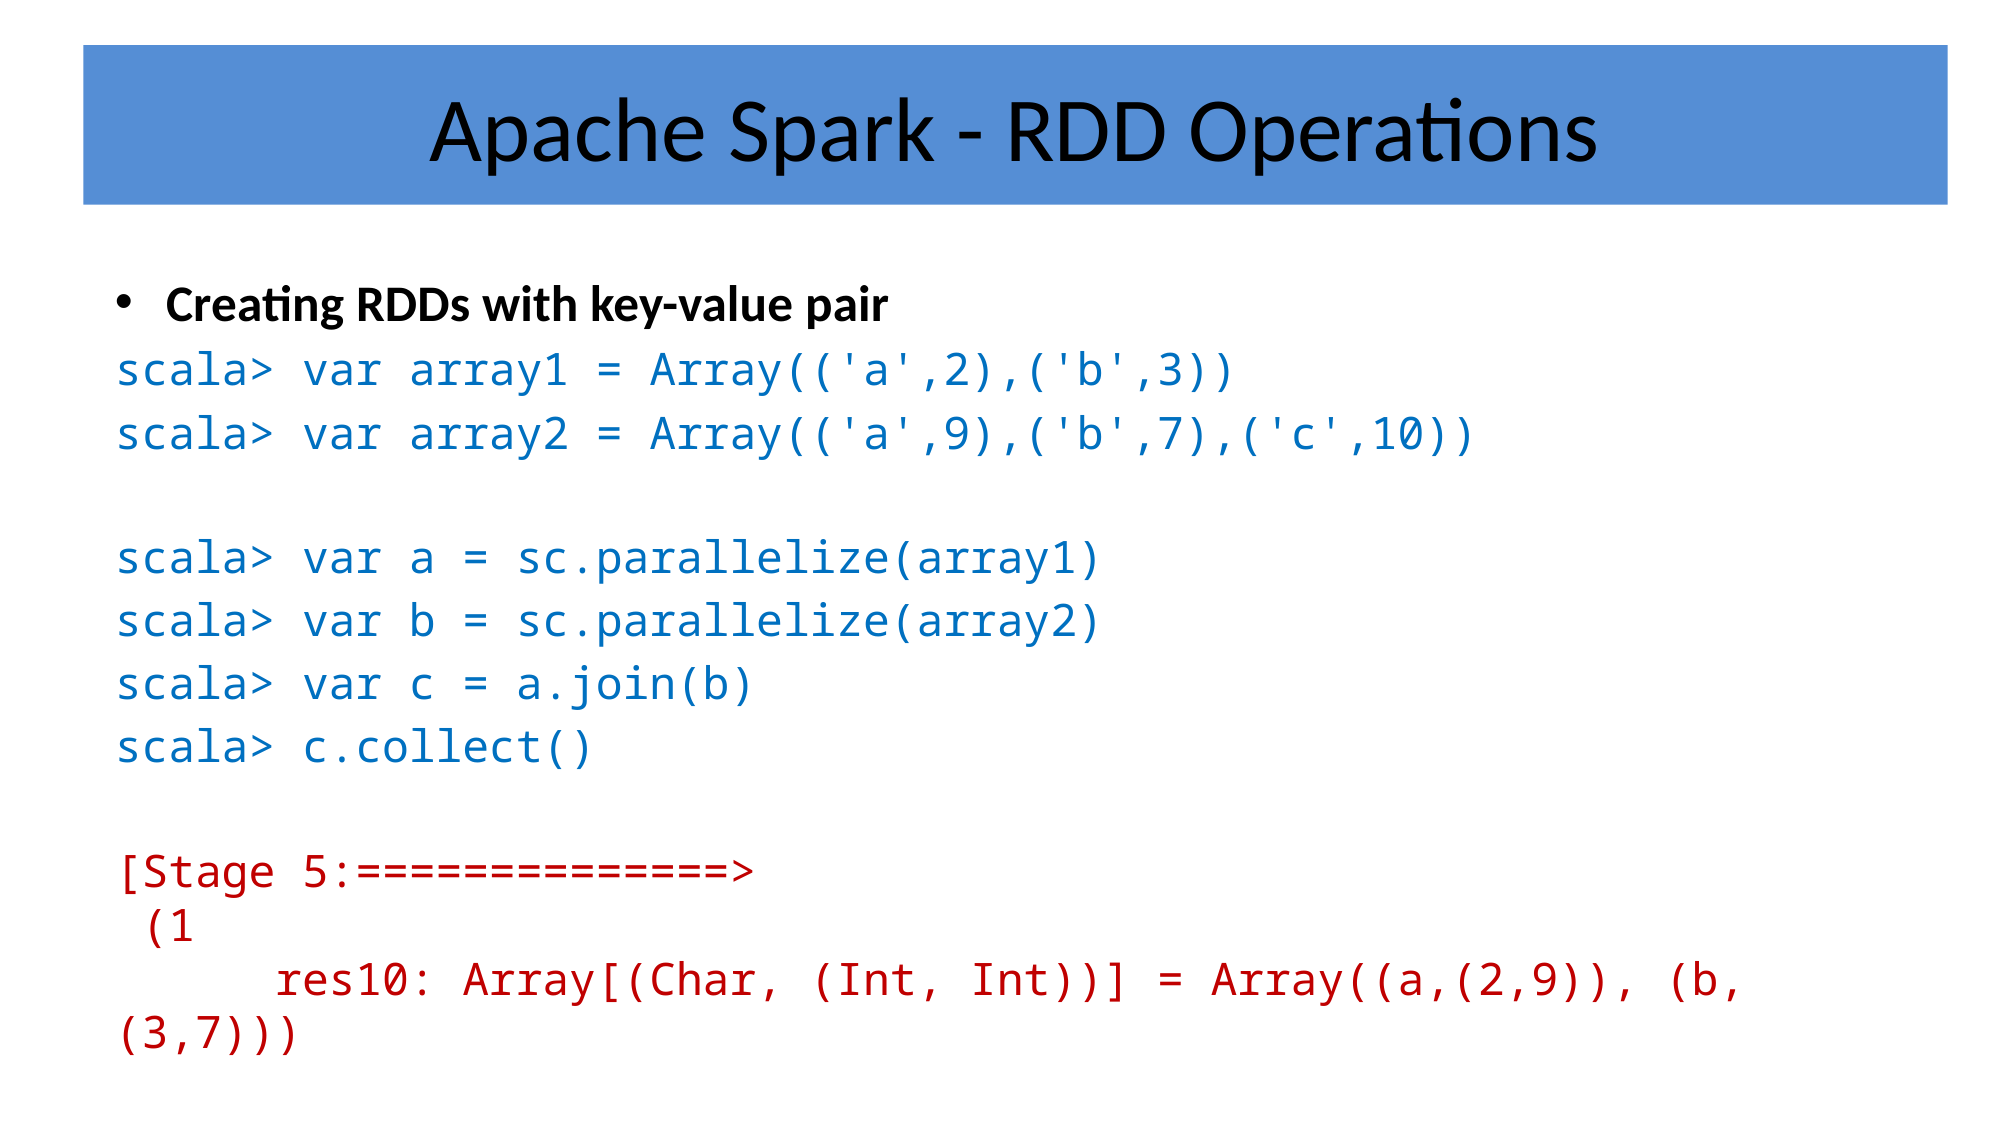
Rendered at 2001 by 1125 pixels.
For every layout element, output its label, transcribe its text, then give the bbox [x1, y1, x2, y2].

list Creating RDDs with key-value pair scala> var array1 = Array(('a',2),('b',3)) scala> var array2 = Array(('a',9),('b',7),('c',10)) scala> var a = sc.parallelize(array1) scala> var b = sc.parallelize(array2) scala> var c = a.join(b) scala> c.collect() [Stage 5:==============> (1 res10: Array[(Char, (Int, Int))] = Array((a,(2,9)), (b,(3,7))) [99, 262, 1919, 1070]
title Apache Spark - RDD Operations [83, 45, 1948, 205]
